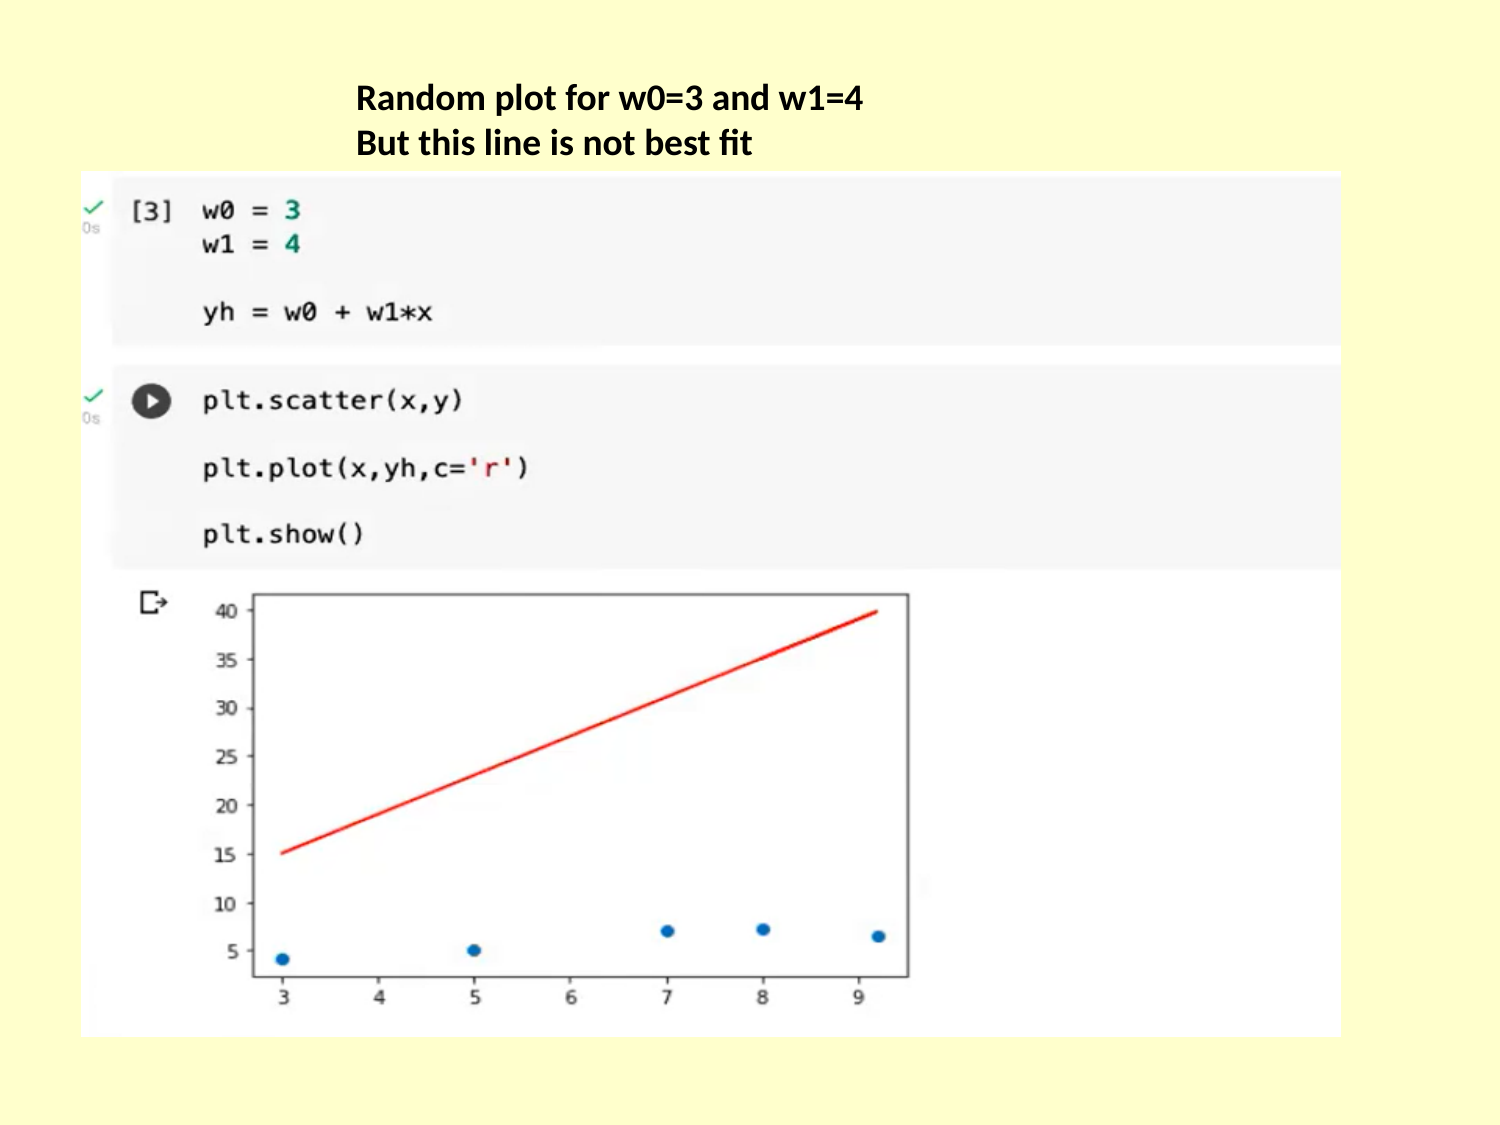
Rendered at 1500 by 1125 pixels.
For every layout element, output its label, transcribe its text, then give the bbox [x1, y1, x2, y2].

text_box [48, 0, 1500, 218]
picture [81, 171, 1341, 1037]
text_box Random plot for w0=3 and w1=4 But this line is not best fit [341, 65, 1500, 171]
